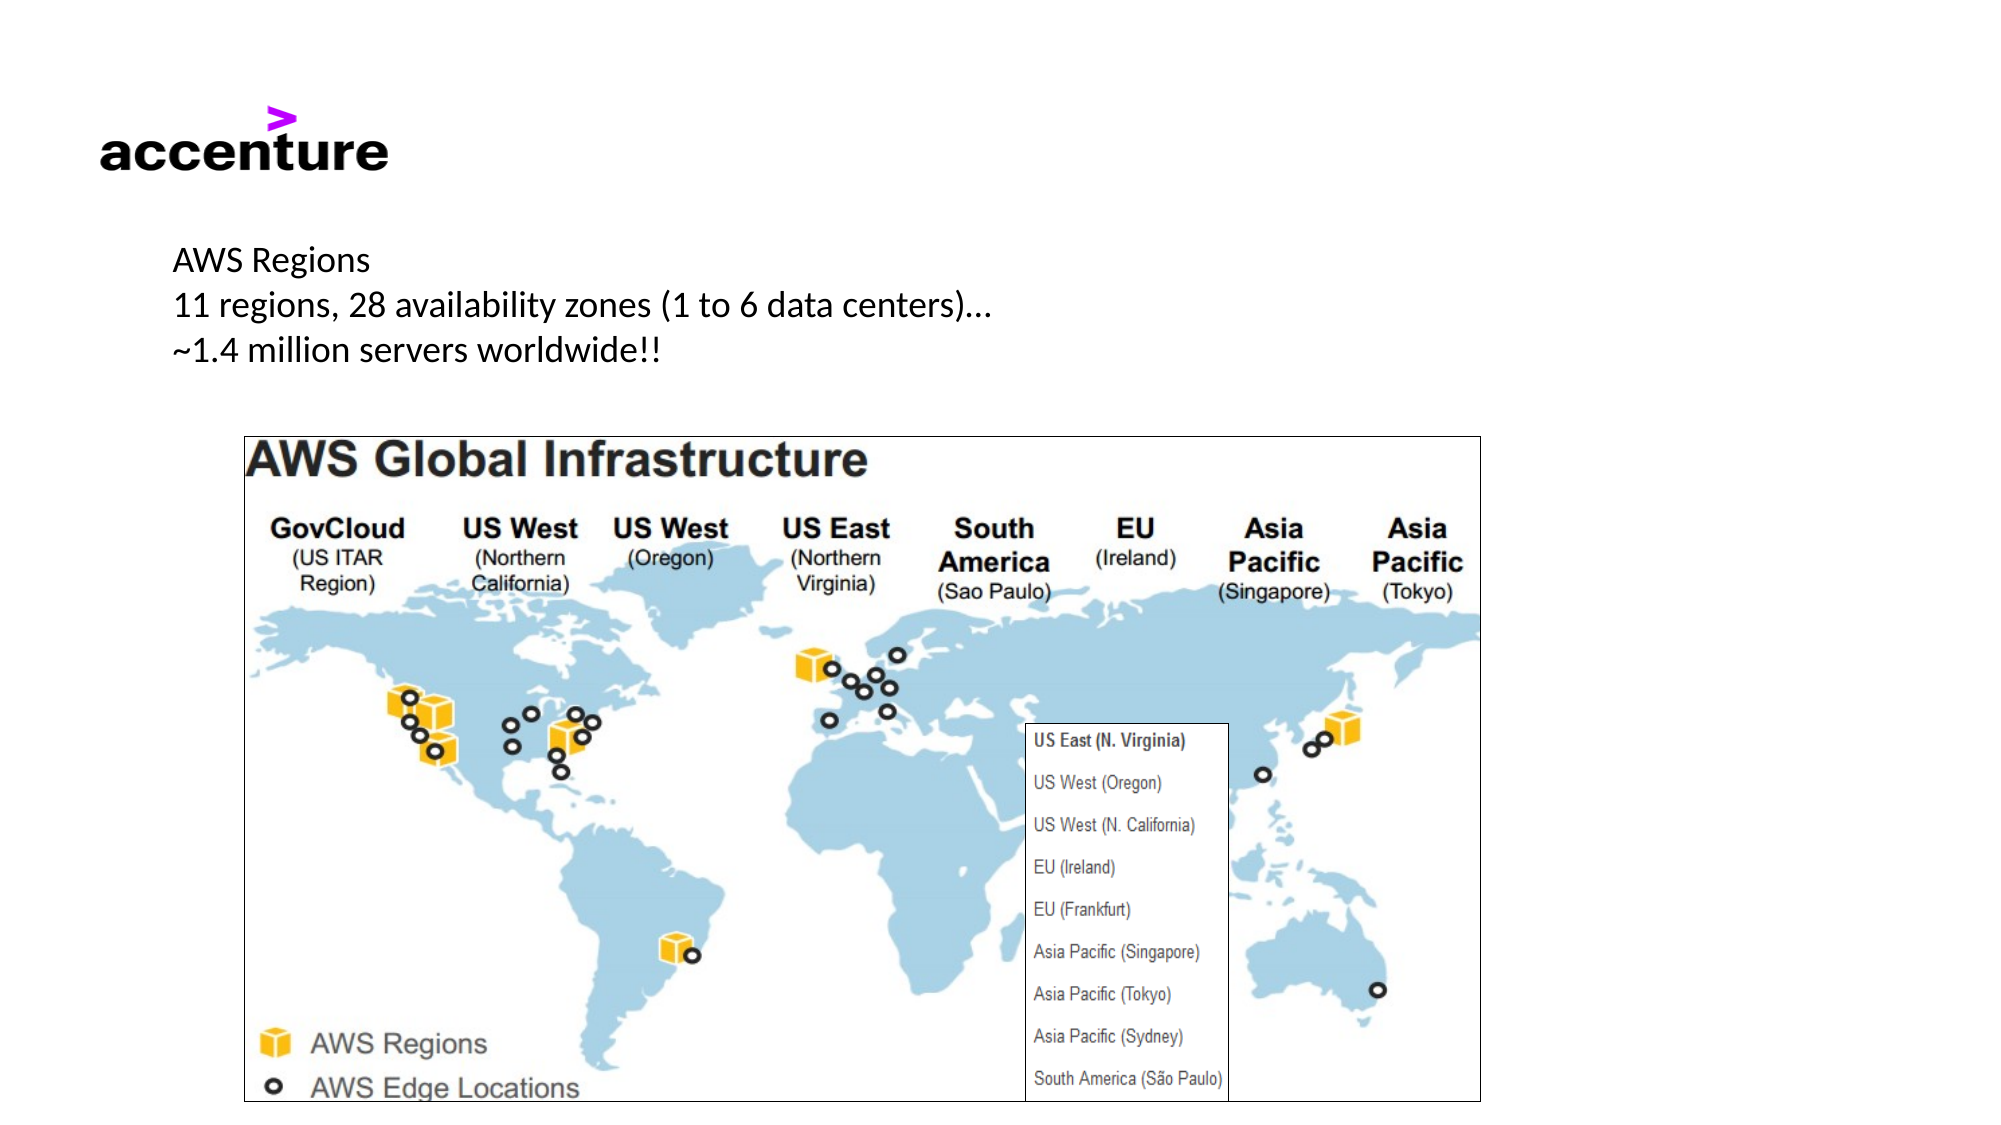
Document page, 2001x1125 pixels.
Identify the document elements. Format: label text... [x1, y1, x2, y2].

picture [244, 436, 1481, 1102]
picture [100, 105, 388, 171]
text_box AWS Regions 11 regions, 28 availability zones (1 to 6 data centers)… ~1.4 million servers worldwide!! [157, 228, 1501, 378]
